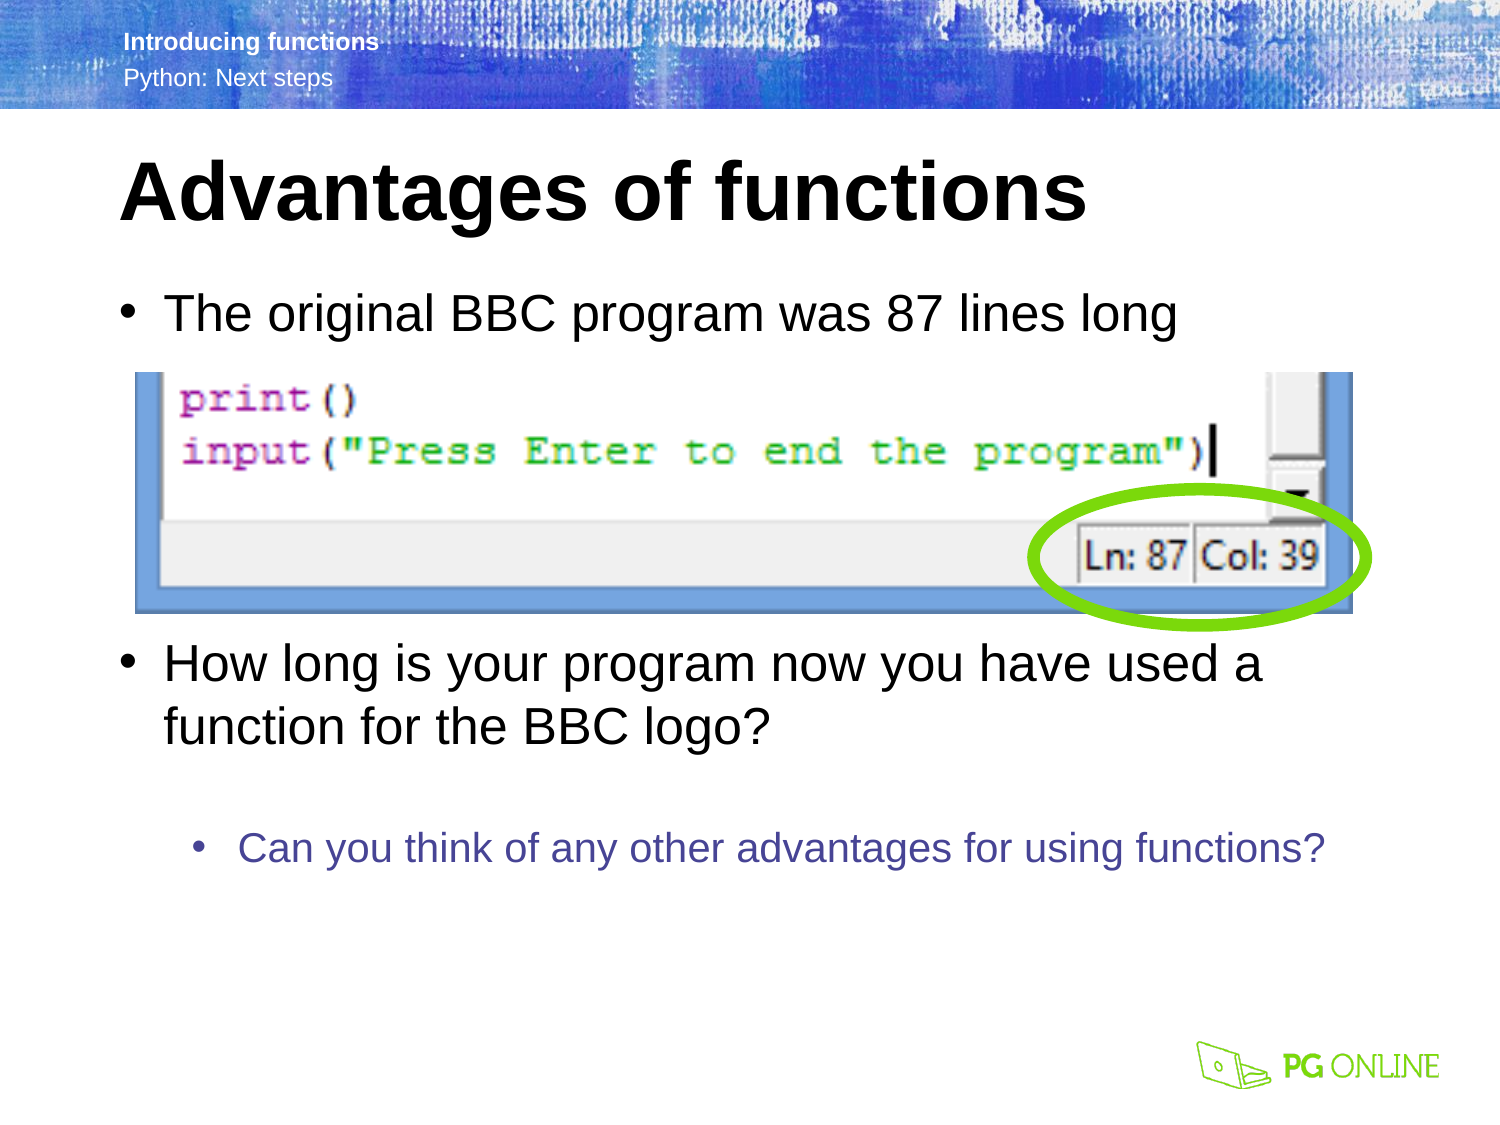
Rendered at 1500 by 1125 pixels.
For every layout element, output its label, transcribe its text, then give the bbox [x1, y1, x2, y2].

list The original BBC program was 87 lines long How long is your program now you have used a function for the BBC logo? Can you think of any other advantages for using functions? [118, 279, 1398, 1011]
picture [0, 0, 1500, 109]
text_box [134, 372, 1367, 626]
list Advantages of functions [118, 148, 1401, 259]
